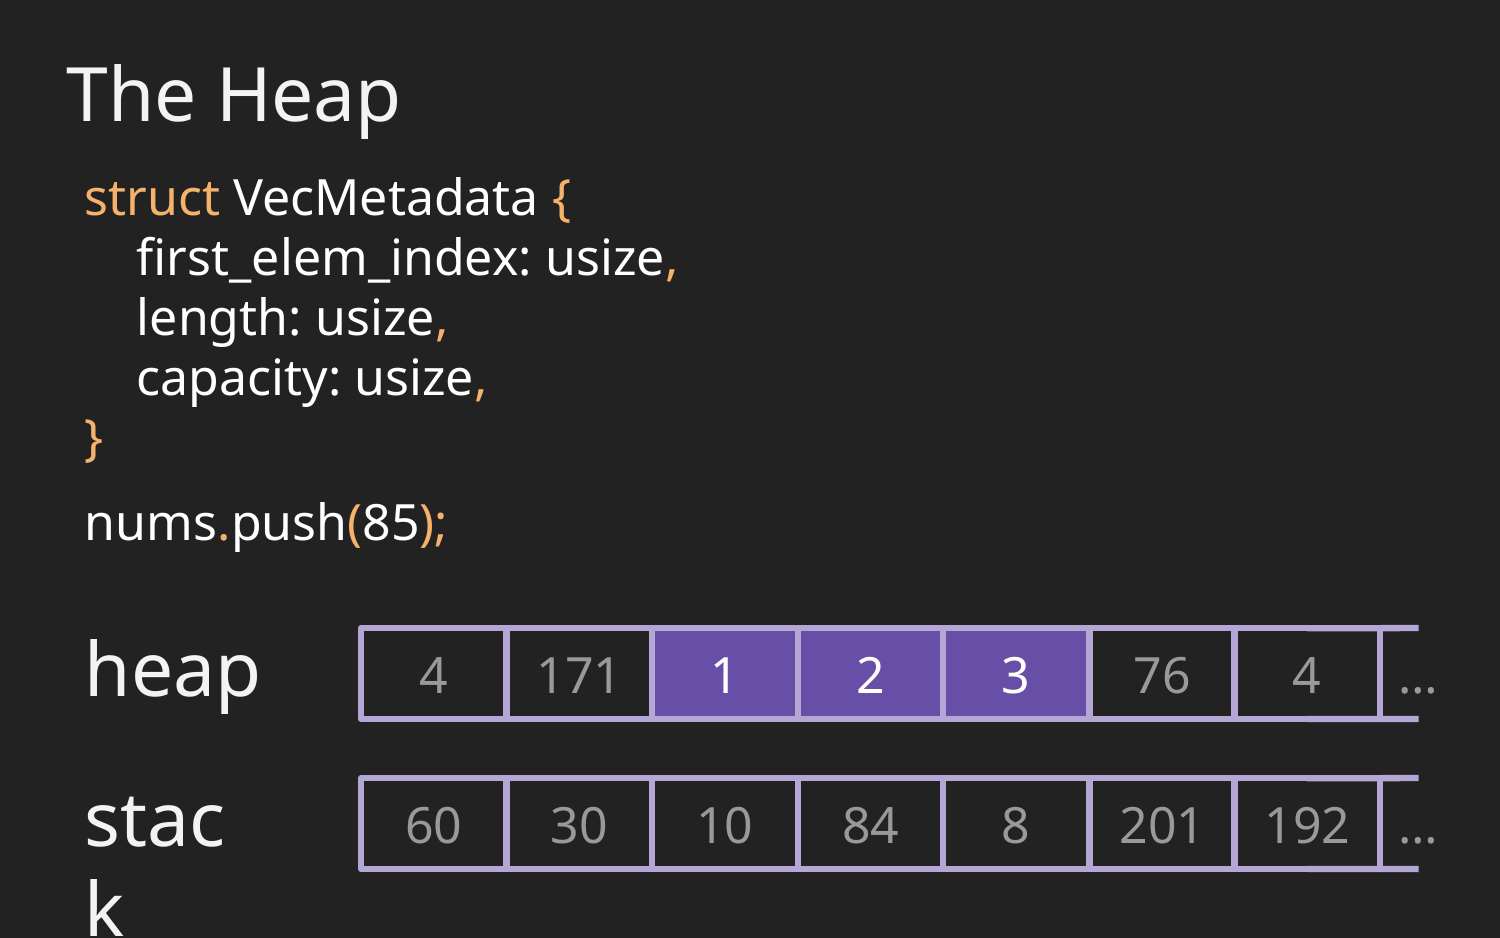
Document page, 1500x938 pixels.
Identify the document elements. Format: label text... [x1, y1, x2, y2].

text_box 192 [1234, 778, 1304, 869]
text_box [1306, 777, 1456, 870]
text_box 10 [653, 778, 797, 869]
text_box 76 [1089, 628, 1234, 719]
text_box 2 [797, 628, 943, 719]
text_box 1 [653, 628, 797, 719]
text_box heap [69, 606, 280, 741]
text_box 30 [506, 778, 653, 869]
text_box 4 [361, 628, 506, 719]
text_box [1306, 627, 1456, 720]
text_box 8 [943, 778, 1089, 869]
text_box 84 [797, 778, 943, 869]
text_box stack [69, 756, 280, 891]
text_box 201 [1089, 778, 1234, 869]
text_box nums.push(85); [69, 504, 617, 579]
text_box 171 [506, 628, 653, 719]
text_box 4 [1234, 628, 1304, 719]
text_box 3 [943, 628, 1089, 719]
text_box 60 [361, 778, 506, 869]
text_box The Heap [51, 31, 964, 166]
text_box struct VecMetadata { first_elem_index: usize, length: usize, capacity: usize, } [69, 150, 1487, 504]
